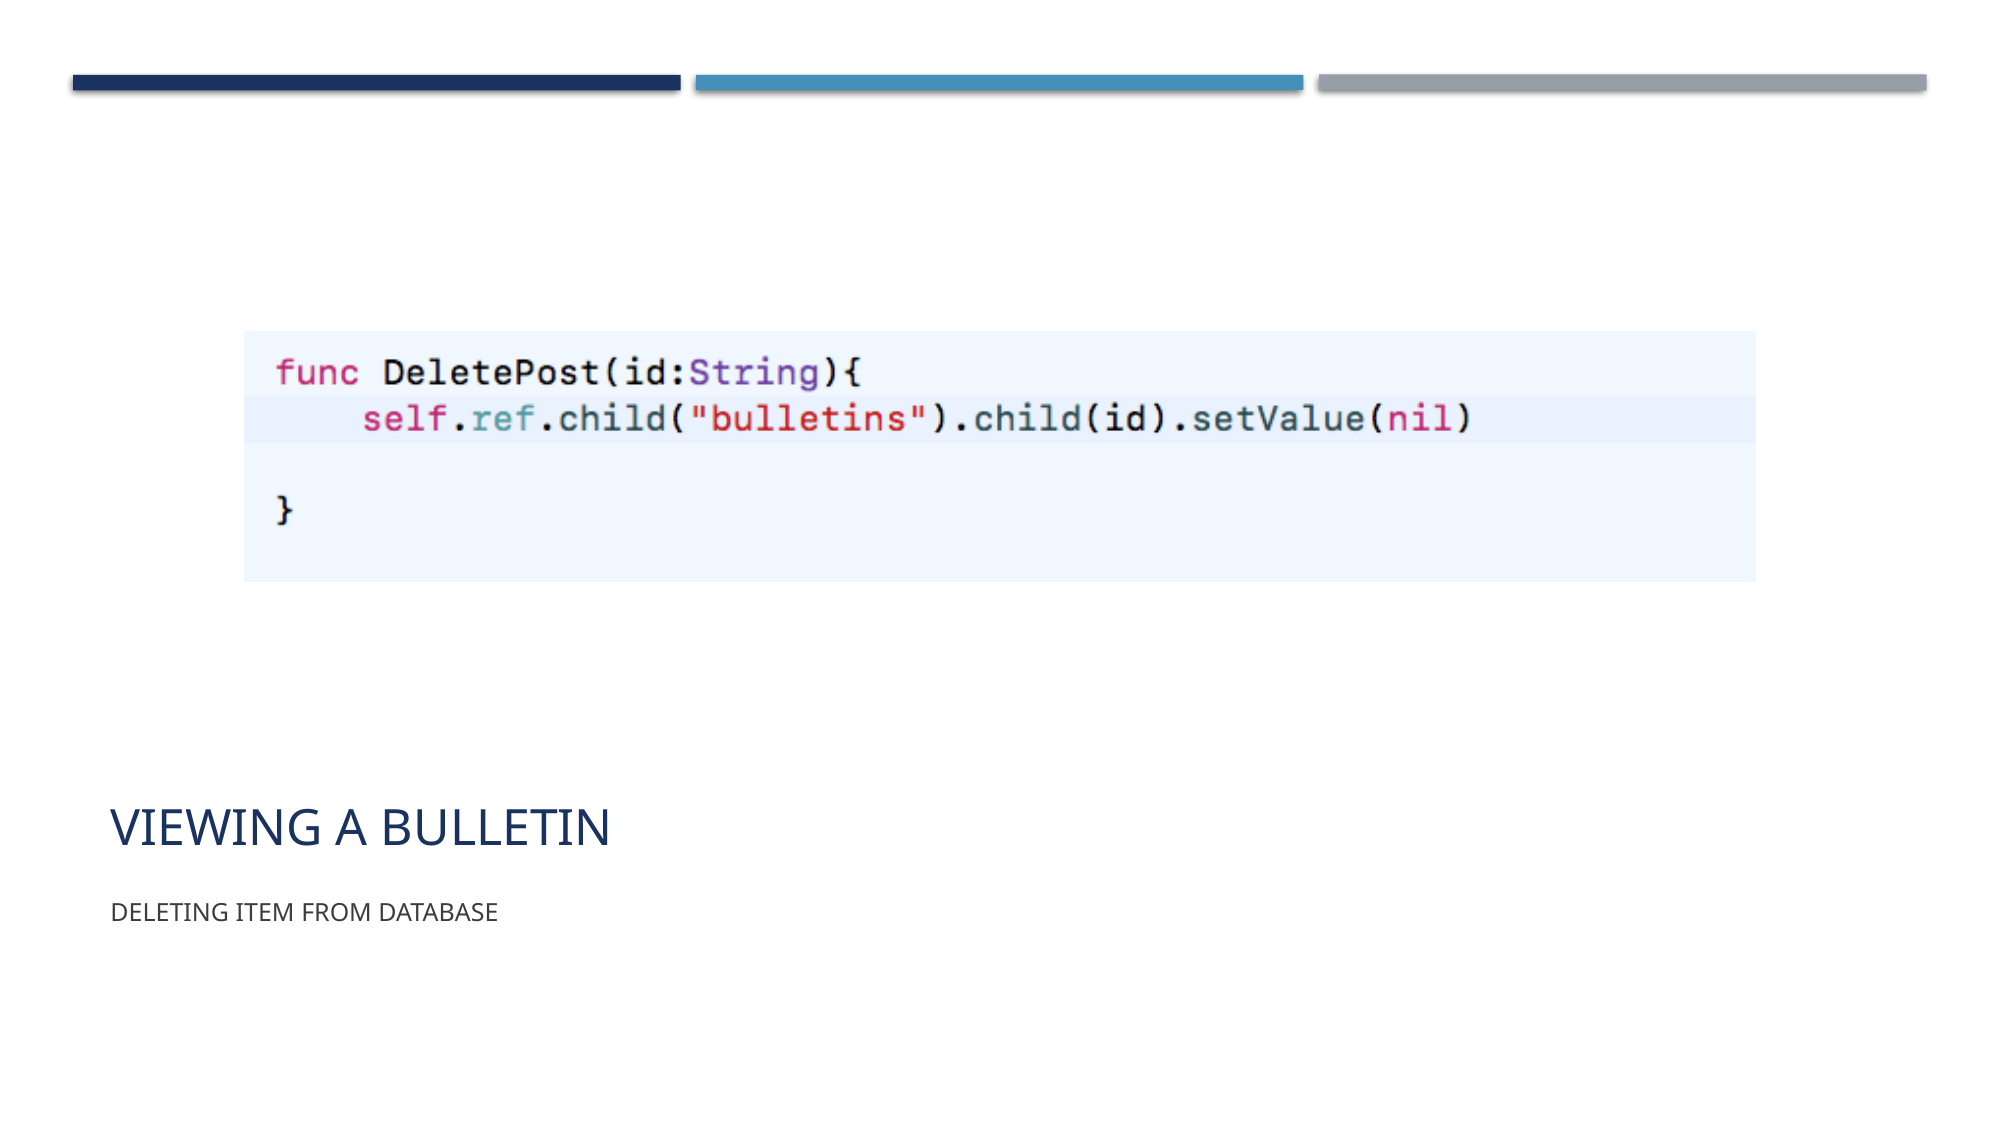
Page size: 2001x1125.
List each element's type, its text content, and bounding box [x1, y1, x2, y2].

title VIEWING A BULLETIN [95, 769, 1905, 862]
list DELETING ITEM FROM DATABASE [95, 862, 1905, 962]
picture [243, 331, 1757, 582]
